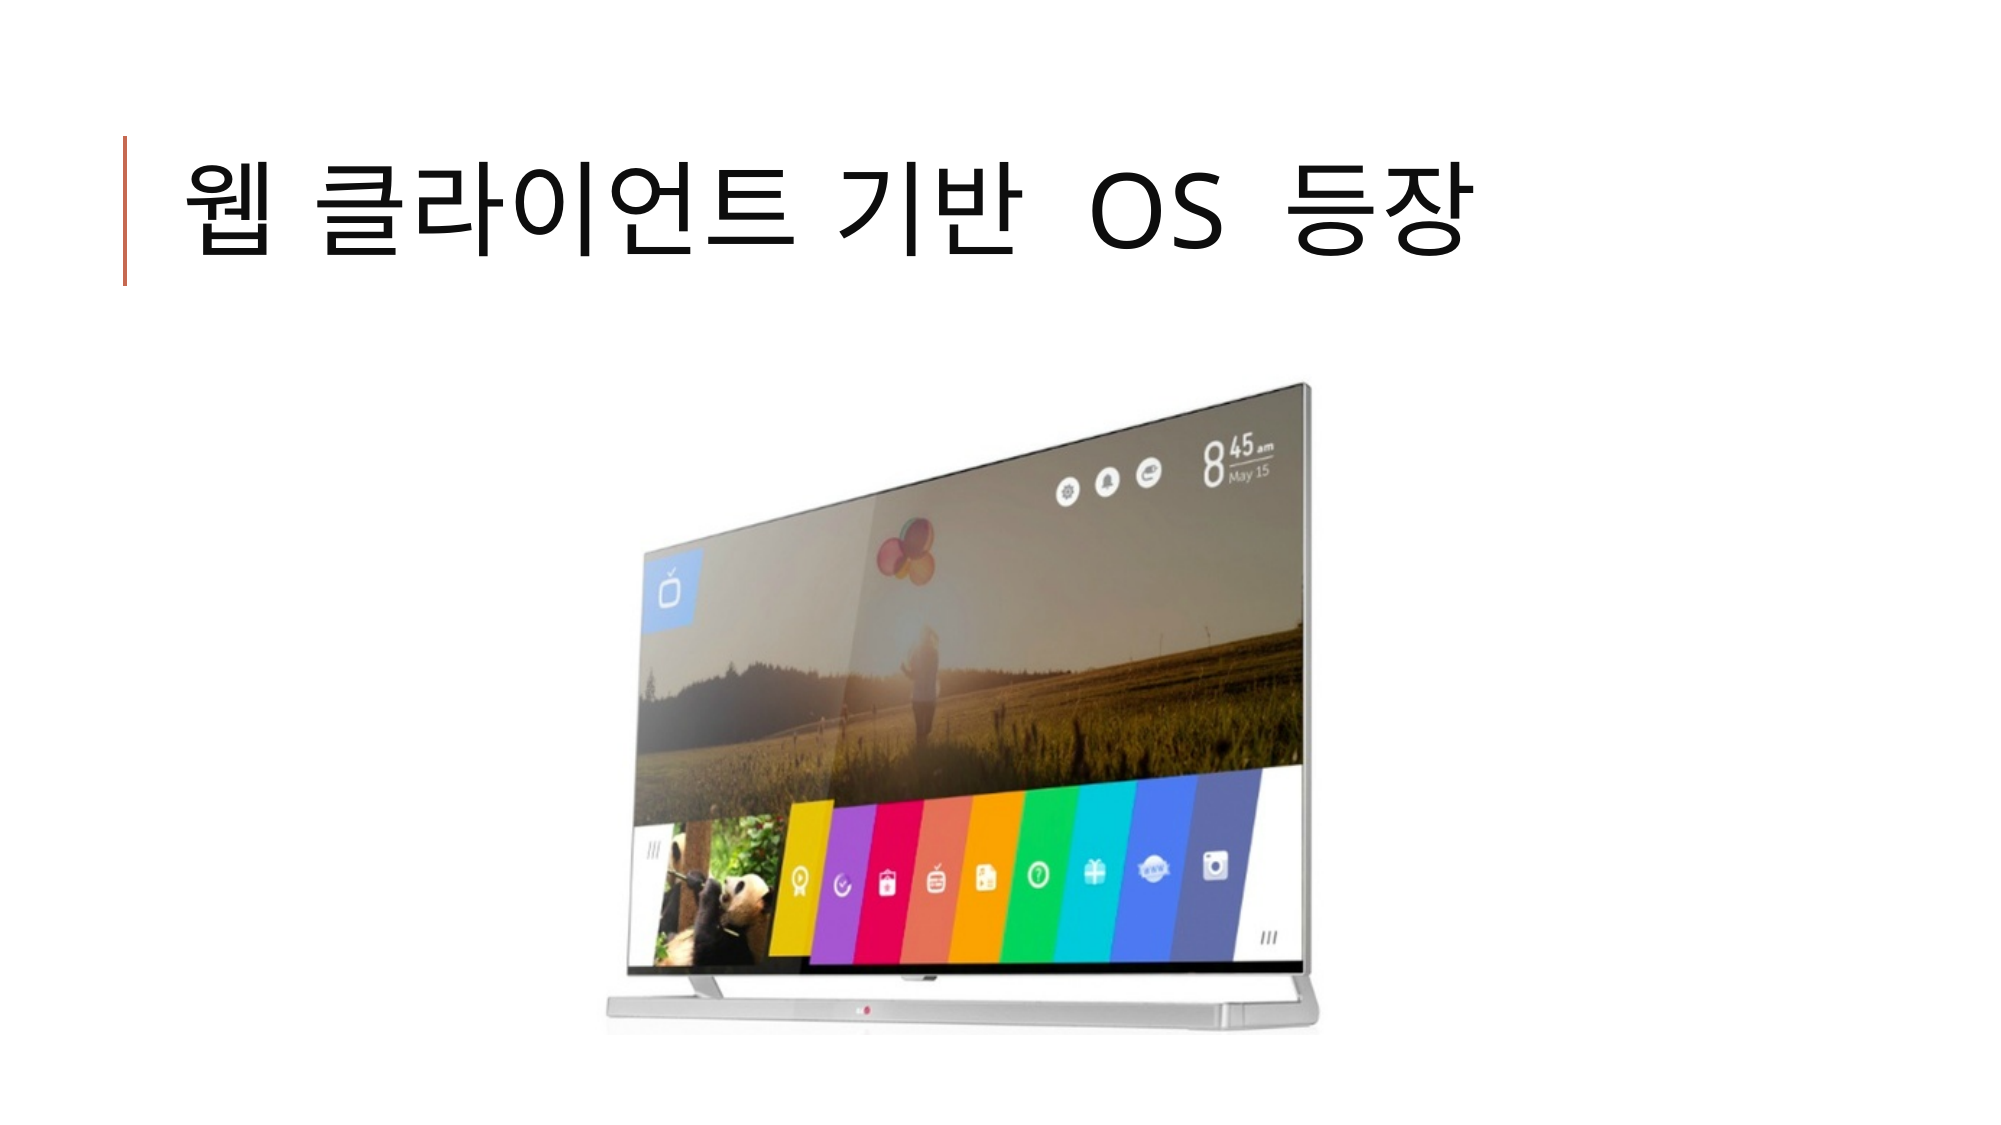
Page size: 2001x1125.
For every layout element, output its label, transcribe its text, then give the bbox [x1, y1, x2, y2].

title 웹 클라이언트 기반 OS 등장 [168, 96, 1763, 342]
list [595, 374, 1336, 1036]
